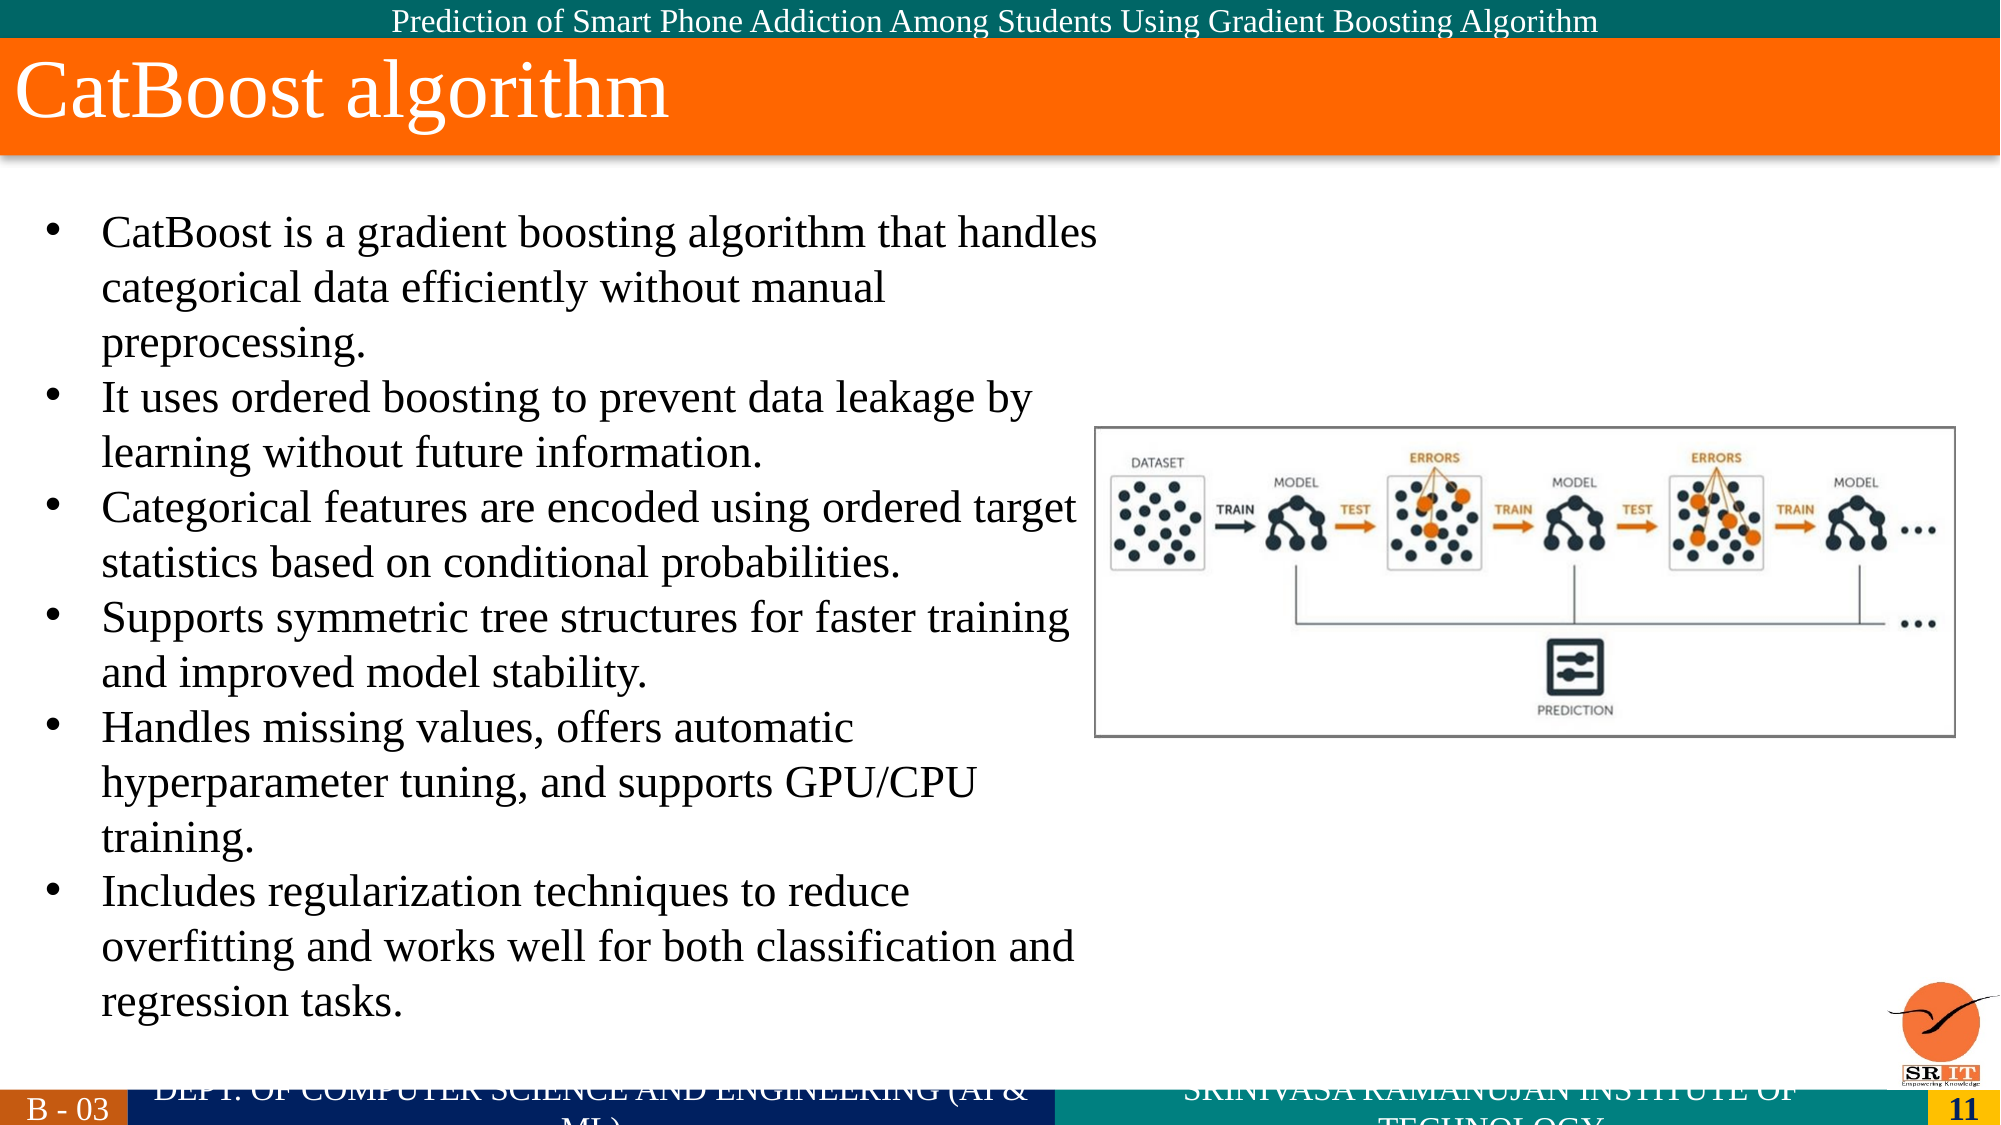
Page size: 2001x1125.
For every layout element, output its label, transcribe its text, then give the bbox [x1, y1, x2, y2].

picture [1887, 977, 2000, 1090]
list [1094, 426, 1956, 739]
text_box CatBoost is a gradient boosting algorithm that handles categorical data efficiently without manual preprocessing. It uses ordered boosting to prevent data leakage by learning without future information. Categorical features are encoded using ordered target statistics based on conditional probabilities. Supports symmetric tree structures for faster training and improved model stability. Handles missing values, offers automatic hyperparameter tuning, and supports GPU/CPU training. Includes regularization techniques to reduce overfitting and works well for both classification and regression tasks. [29, 193, 1124, 1034]
title CatBoost algorithm [0, 38, 2000, 156]
